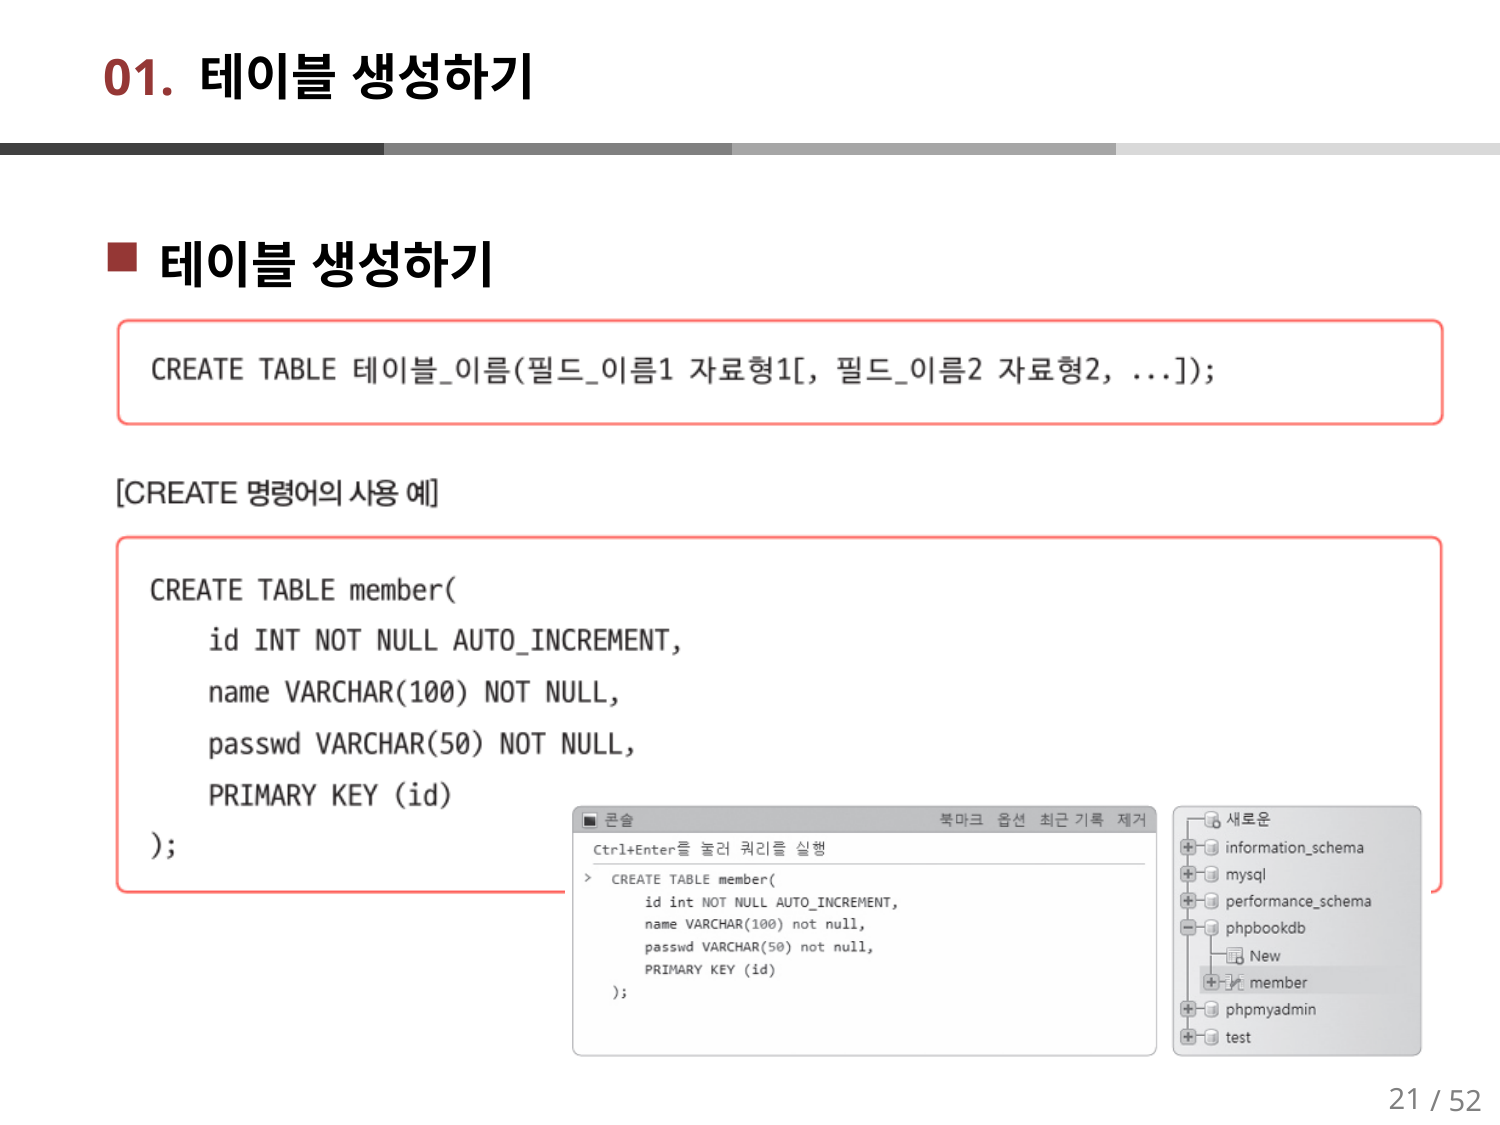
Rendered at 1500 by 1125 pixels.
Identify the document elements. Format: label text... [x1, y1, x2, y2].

title 01. 테이블 생성하기 [88, 30, 1211, 121]
picture [104, 466, 1459, 1064]
picture [111, 314, 1452, 440]
list 테이블 생성하기 [88, 196, 1436, 1083]
